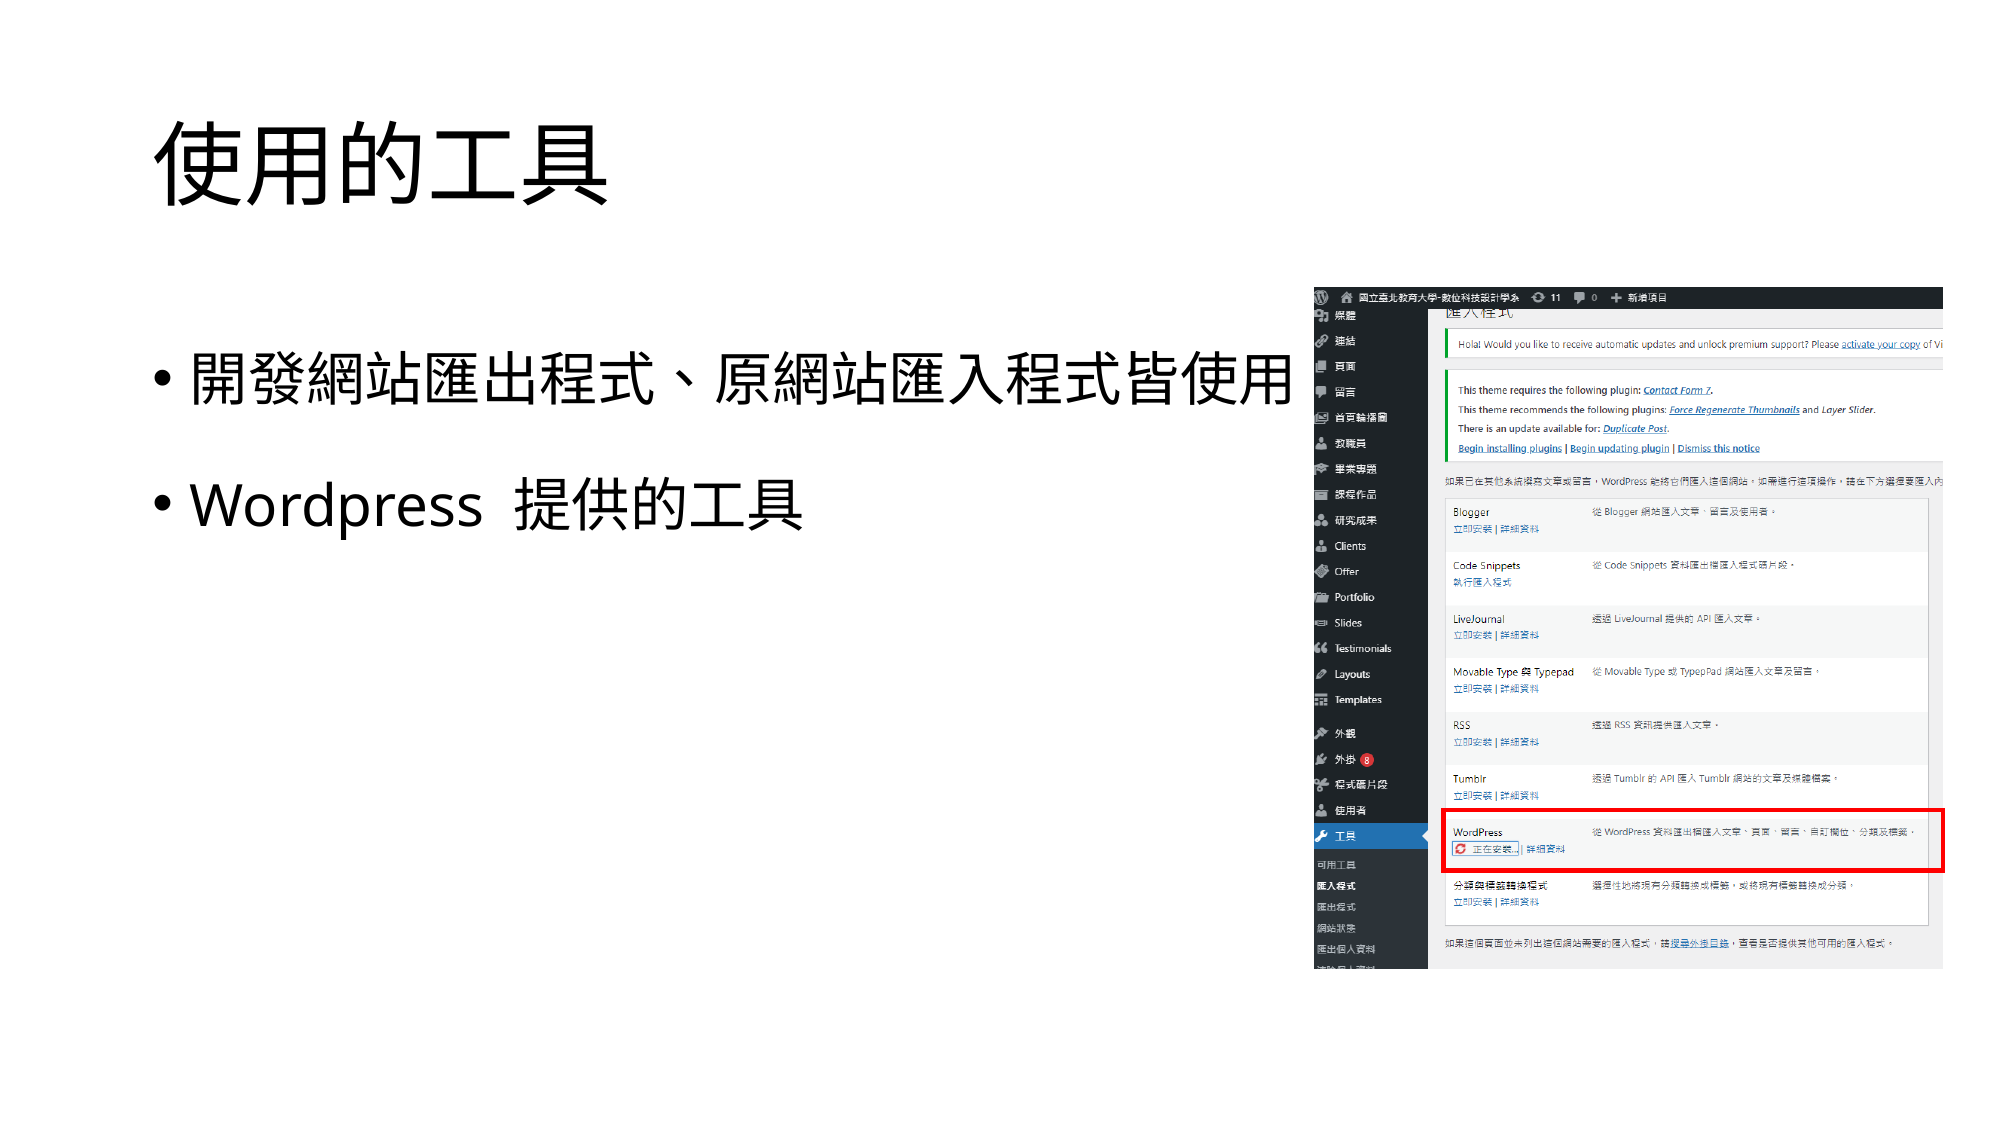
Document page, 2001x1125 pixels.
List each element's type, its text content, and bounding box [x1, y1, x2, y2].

title 使用的工具 [137, 59, 1863, 278]
list 開發網站匯出程式、原網站匯入程式皆使用 Wordpress 提供的工具 [137, 299, 1863, 1014]
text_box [1314, 287, 1943, 969]
